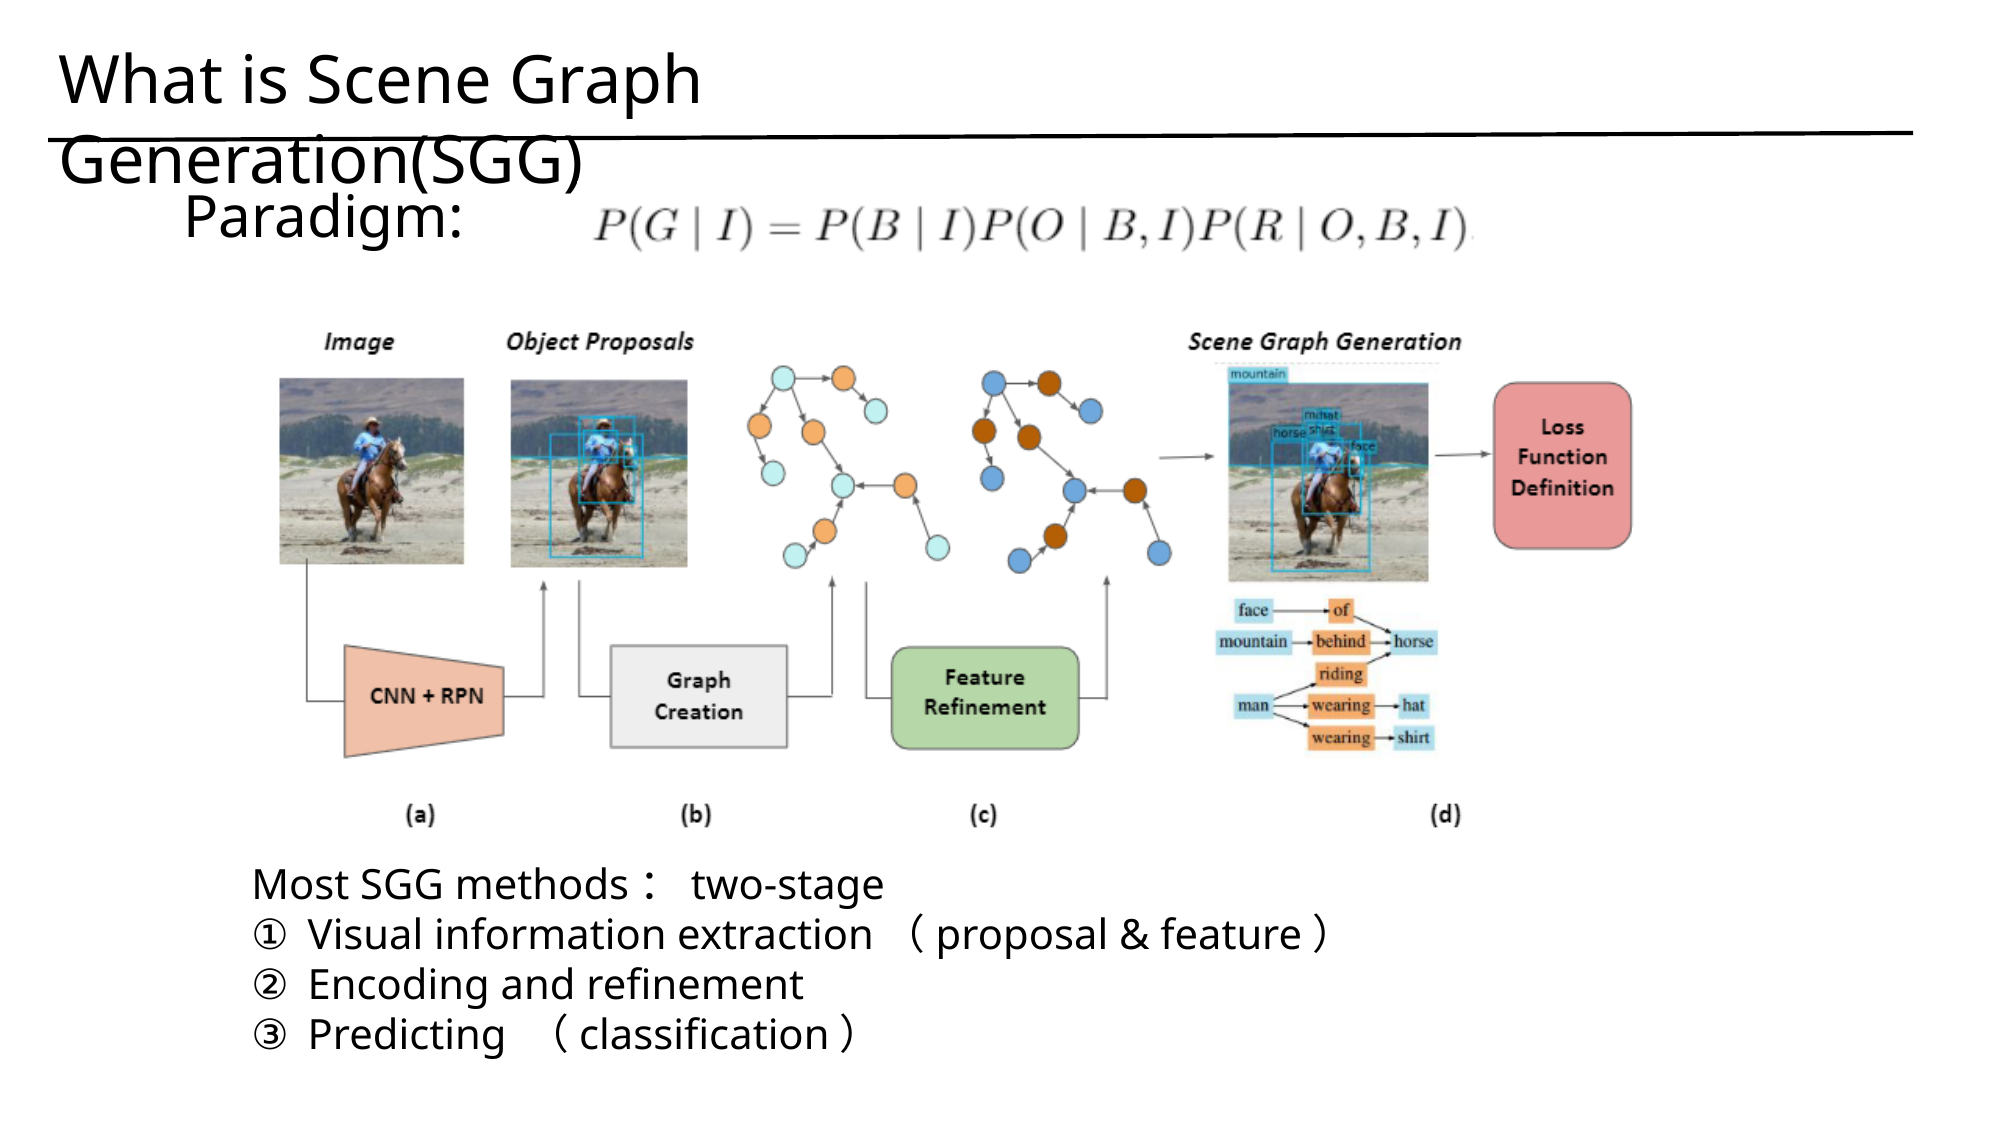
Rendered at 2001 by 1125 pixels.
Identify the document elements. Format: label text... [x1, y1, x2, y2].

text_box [48, 132, 1914, 140]
picture [236, 286, 1658, 851]
text_box What is Scene Graph Generation(SGG) [43, 29, 1229, 205]
picture [577, 181, 1474, 280]
text_box Paradigm: [168, 171, 1713, 257]
text_box Most SGG methods：two-stage Visual information extraction（proposal & feature） Encoding and refinement Predicting （classification） [236, 850, 1692, 1066]
